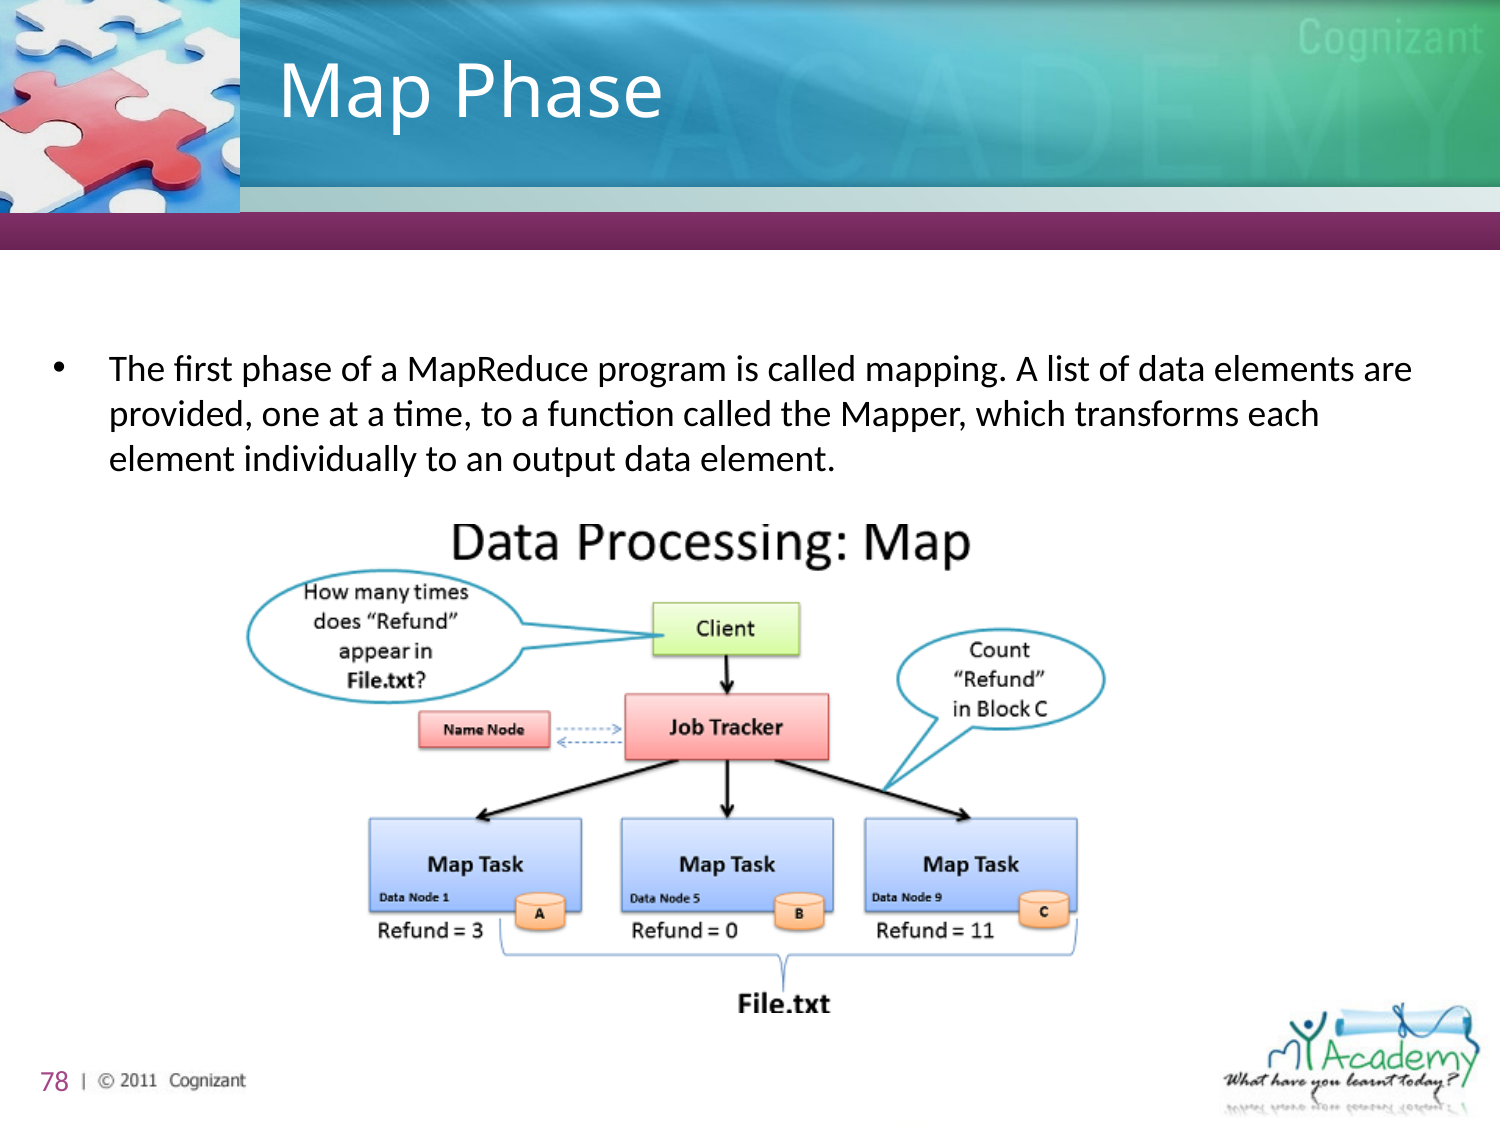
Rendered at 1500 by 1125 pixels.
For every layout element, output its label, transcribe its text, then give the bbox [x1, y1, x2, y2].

list The first phase of a MapReduce program is called mapping. A list of data elements are provided, one at a time, to a function called the Mapper, which transforms each element individually to an output data element. [37, 263, 1463, 1076]
picture [0, 0, 1500, 213]
title Map Phase [262, 0, 1500, 175]
picture [0, 250, 1500, 1125]
slide_number 78 [24, 1054, 100, 1100]
